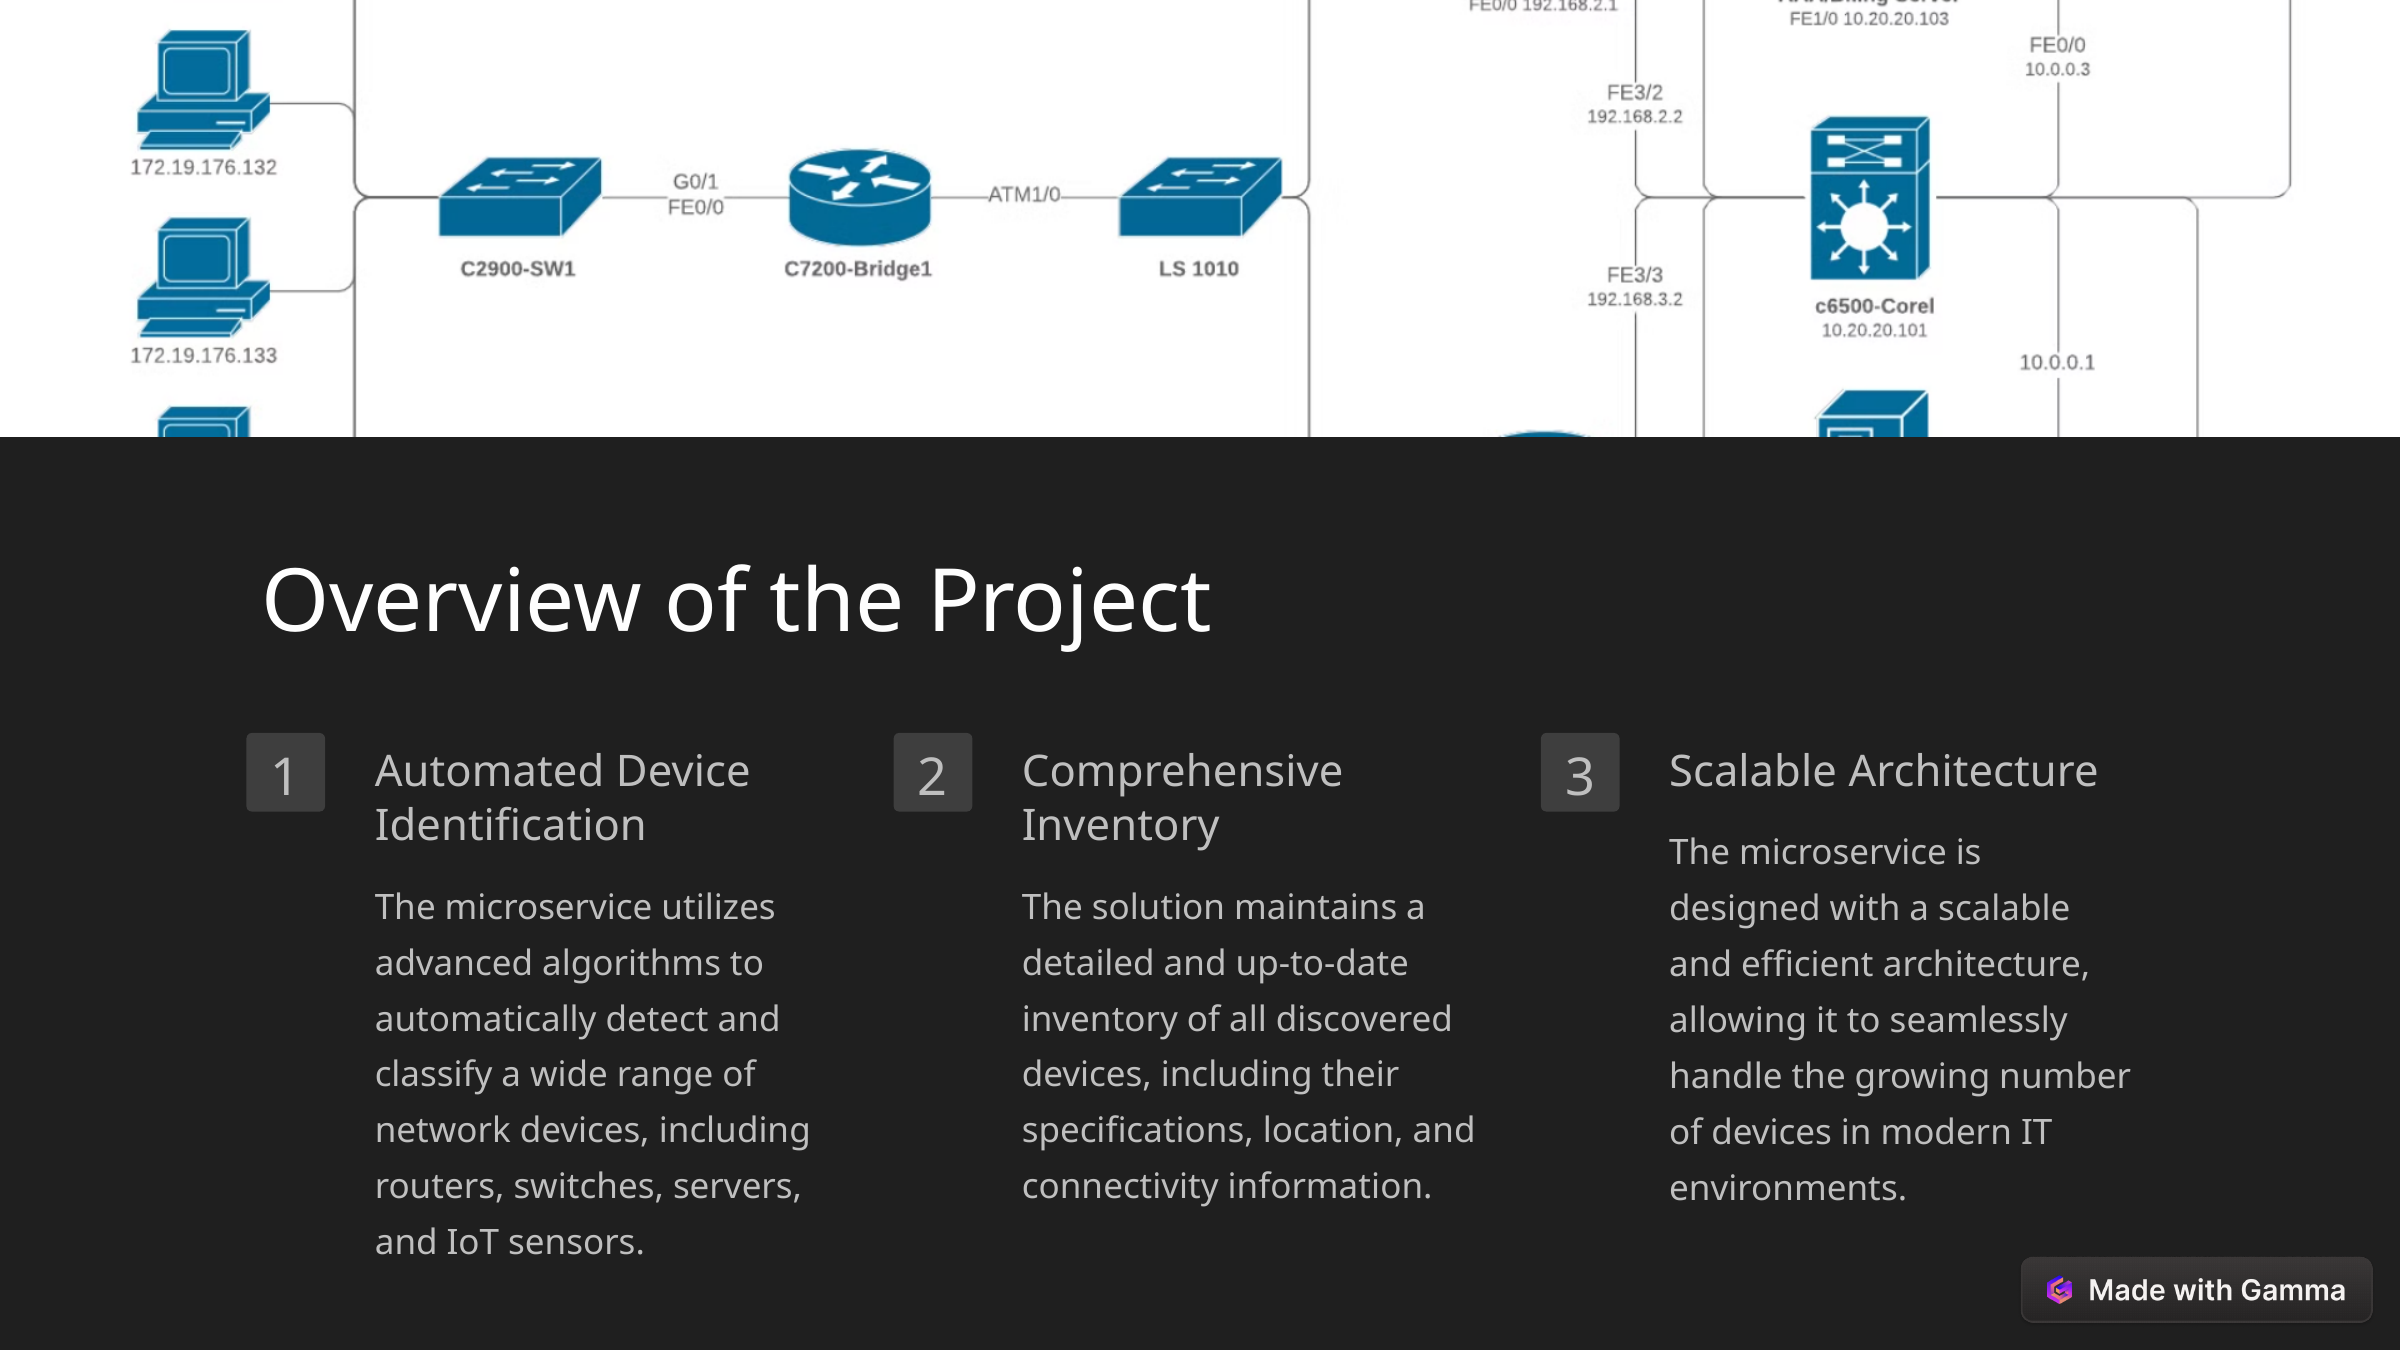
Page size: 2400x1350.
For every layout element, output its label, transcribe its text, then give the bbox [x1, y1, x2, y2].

text_box Overview of the Project [246, 532, 1193, 642]
text_box 2 [918, 746, 948, 799]
text_box [893, 732, 973, 812]
picture [2008, 1244, 2385, 1335]
text_box [0, 437, 2400, 1350]
text_box 1 [275, 746, 296, 799]
text_box The microservice is designed with a scalable and efficient architecture, allowing it to seamlessly handle the growing number of devices in modern IT environments. [1654, 808, 2154, 1144]
text_box [246, 732, 326, 812]
picture [0, 0, 2400, 437]
text_box 3 [1565, 746, 1596, 799]
text_box Comprehensive Inventory [1007, 733, 1507, 843]
text_box The solution maintains a detailed and up-to-date inventory of all discovered devices, including their specifications, location, and connectivity information. [1007, 863, 1507, 1199]
text_box Automated Device Identification [359, 733, 859, 843]
text_box Scalable Architecture [1654, 733, 2092, 788]
picture [1827, 427, 1874, 437]
text_box [1540, 732, 1620, 812]
text_box The microservice utilizes advanced algorithms to automatically detect and classify a wide range of network devices, including routers, switches, servers, and IoT sensors. [359, 863, 859, 1254]
